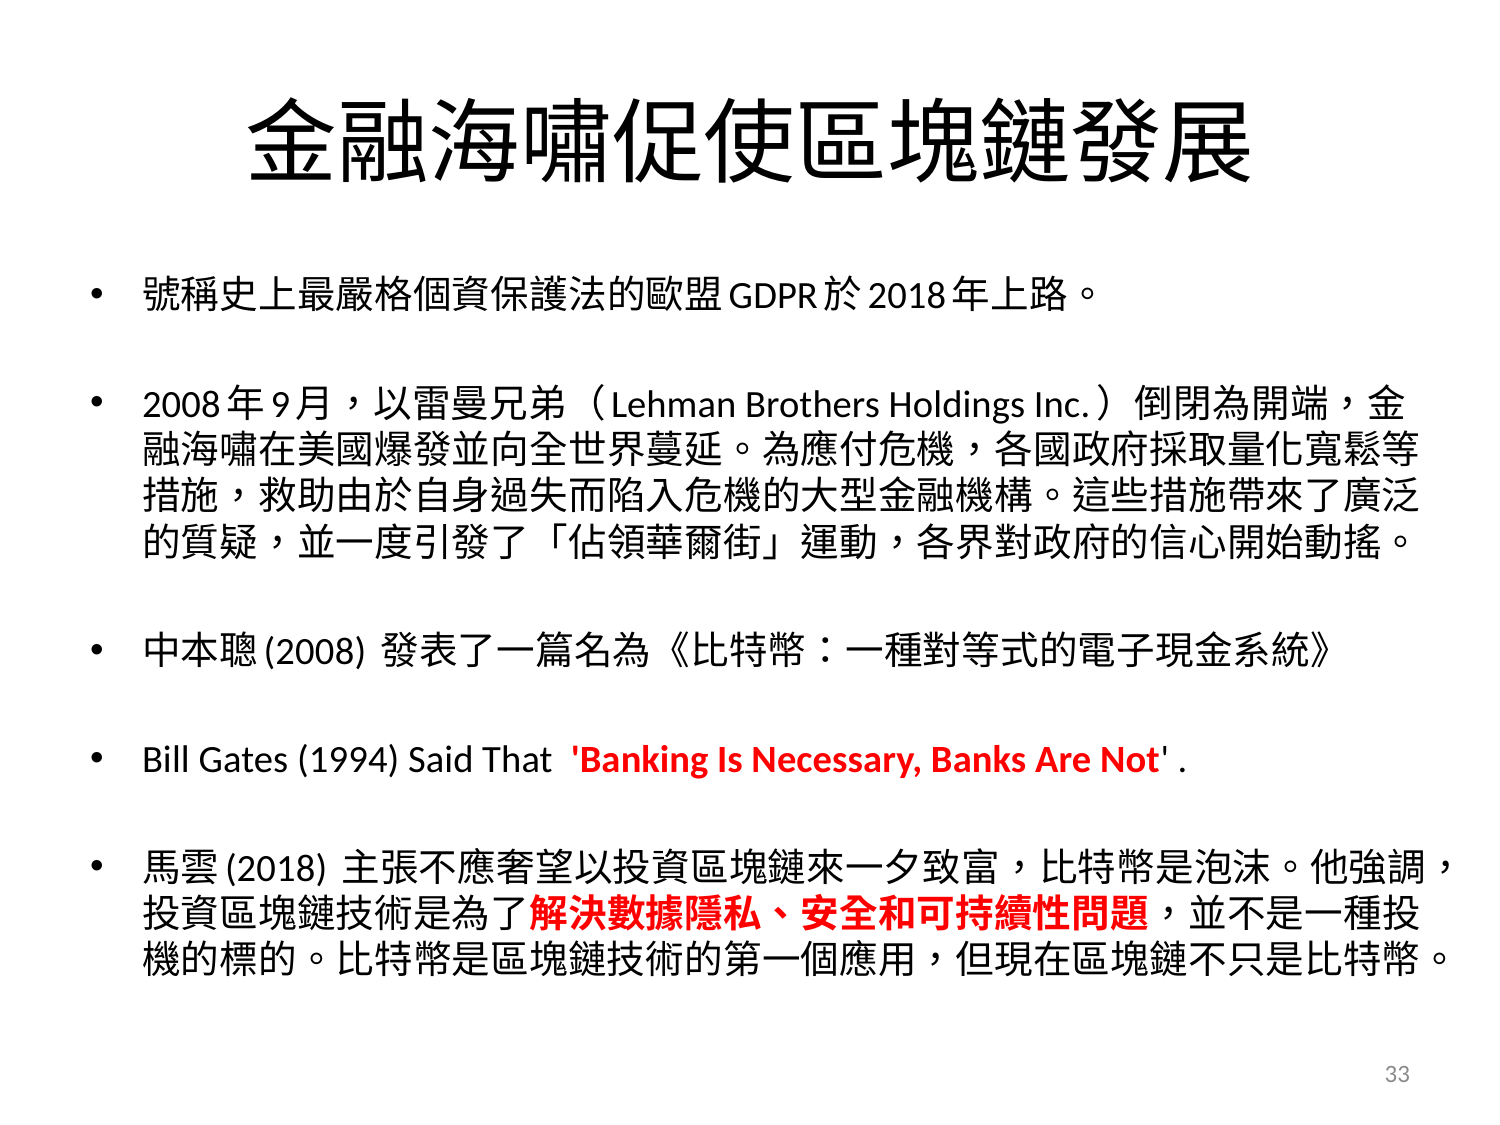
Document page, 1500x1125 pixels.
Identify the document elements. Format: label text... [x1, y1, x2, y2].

list 號稱史上最嚴格個資保護法的歐盟GDPR於2018年上路。 2008年9月，以雷曼兄弟（Lehman Brothers Holdings Inc.）倒閉為開端，金融海嘯在美國爆發並向全世界蔓延。為應付危機，各國政府採取量化寬鬆等措施，救助由於自身過失而陷入危機的大型金融機構。這些措施帶來了廣泛的質疑，並一度引發了「佔領華爾街」運動，各界對政府的信心開始動搖。 中本聰(2008) 發表了一篇名為《比特幣：一種對等式的電子現金系統》 Bill Gates (1994) Said That 'Banking Is Necessary, Banks Are Not' . 馬雲(2018) 主張不應奢望以投資區塊鏈來一夕致富，比特幣是泡沫。他強調，投資區塊鏈技術是為了解決數據隱私、安全和可持續性問題，並不是一種投機的標的。比特幣是區塊鏈技術的第一個應用，但現在區塊鏈不只是比特幣。 [75, 262, 1459, 1005]
slide_number 33 [1074, 1042, 1425, 1103]
title 金融海嘯促使區塊鏈發展 [75, 45, 1425, 233]
